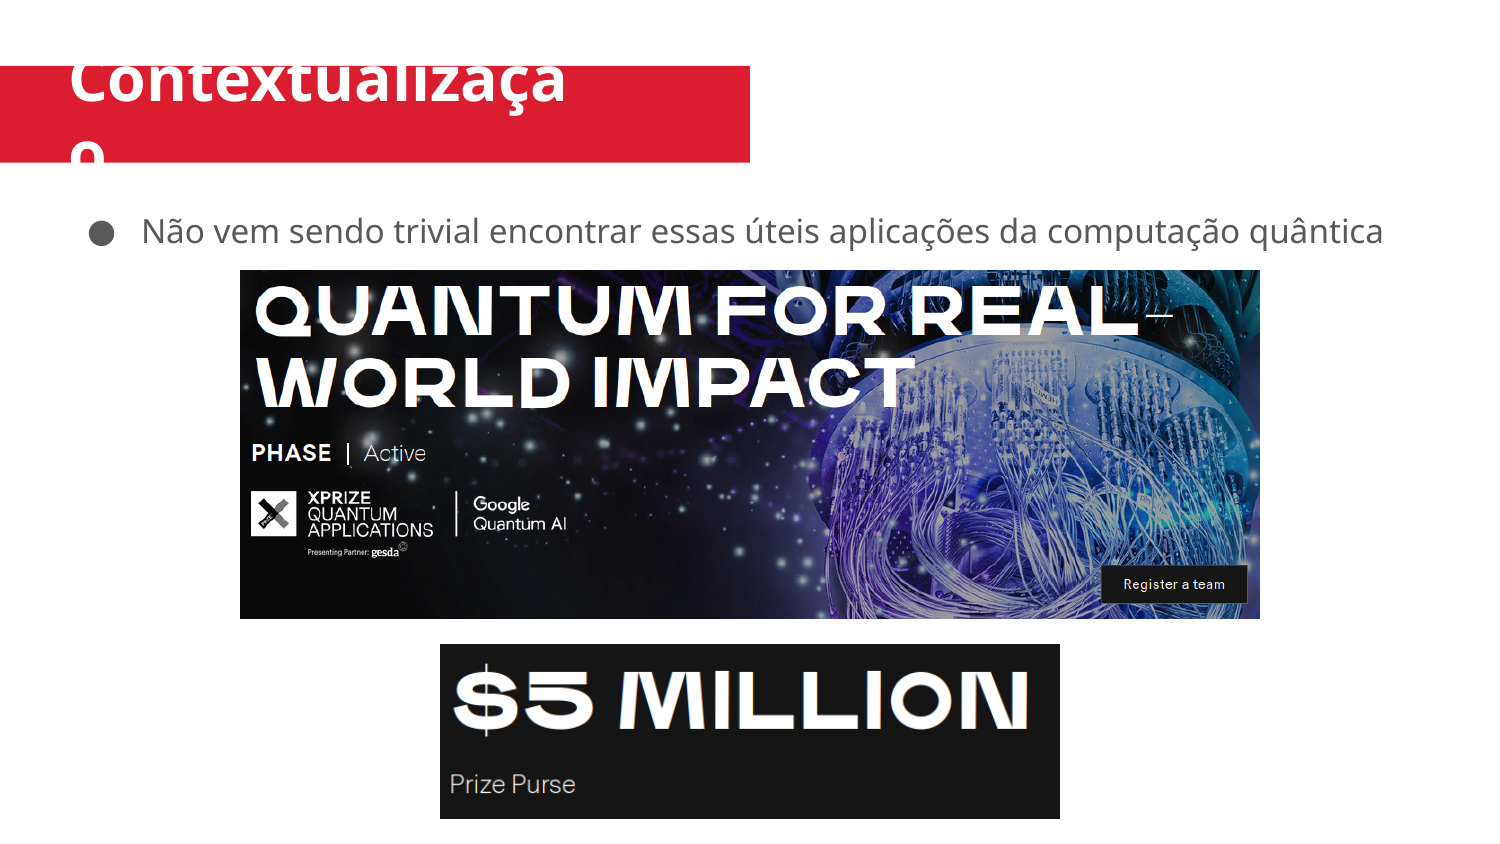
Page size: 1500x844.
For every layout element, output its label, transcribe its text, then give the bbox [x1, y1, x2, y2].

picture [440, 644, 1060, 819]
list Não vem sendo trivial encontrar essas úteis aplicações da computação quântica [51, 189, 1449, 750]
text_box [0, 65, 750, 163]
picture [239, 269, 1261, 619]
text_box Contextualização [53, 73, 604, 155]
